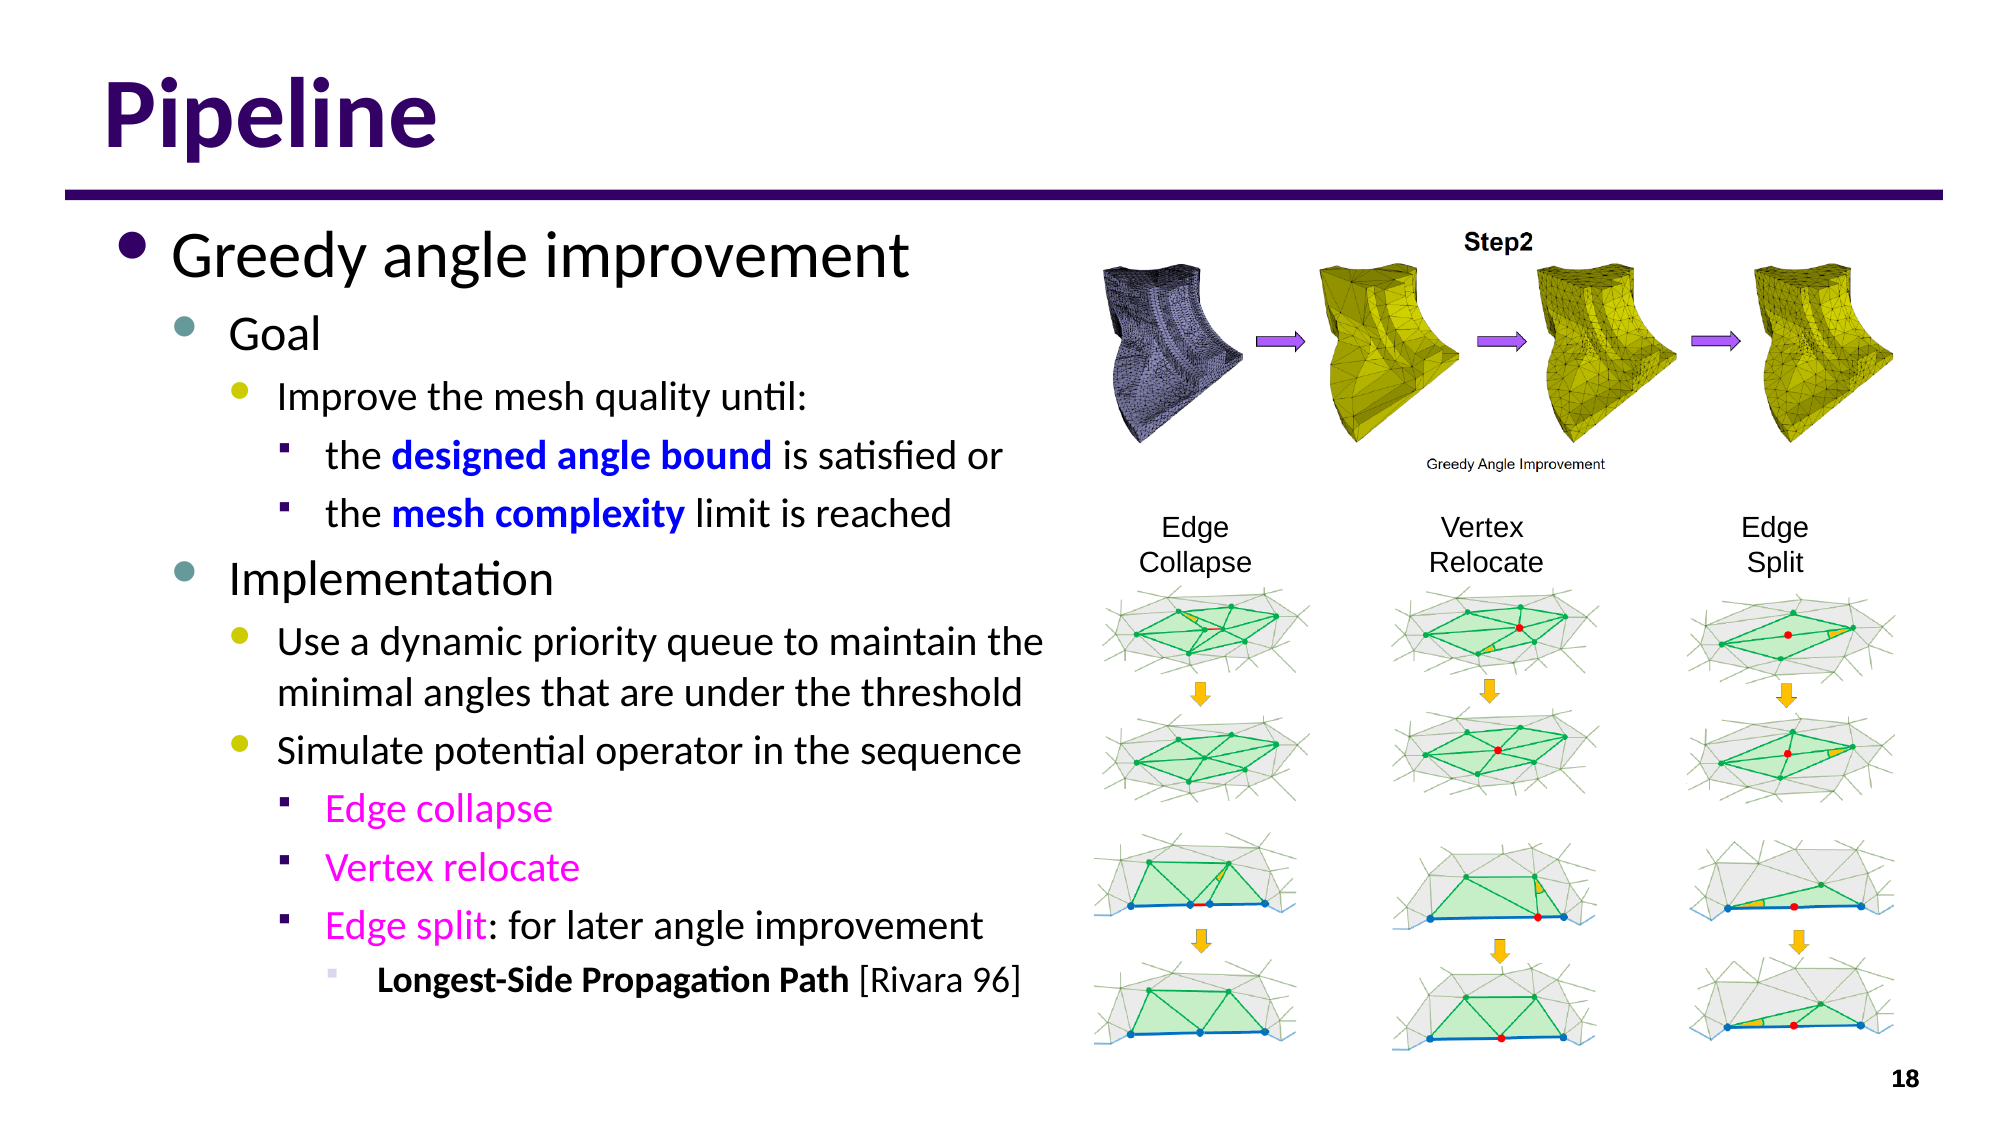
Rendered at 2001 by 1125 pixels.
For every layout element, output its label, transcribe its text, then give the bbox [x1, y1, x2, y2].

title Pipeline [88, 4, 1916, 176]
picture [1093, 203, 1901, 500]
text_box Edge Collapse [1123, 508, 1268, 581]
list Greedy angle improvement Goal Improve the mesh quality until: the designed angle bound is satisfied or the mesh complexity limit is reached Implementation Use a dynamic priority queue to maintain the minimal angles that are under the threshold Simulate potential operator in the sequence Edge collapse Vertex relocate Edge split: for later angle improvement Longest-Side Propagation Path [Rivara 96] [99, 203, 1069, 1073]
text_box Edge Split [1726, 508, 1825, 581]
picture [1086, 582, 1323, 1056]
picture [1380, 582, 1616, 1056]
picture [1672, 582, 1909, 1056]
text_box 18 [1669, 1055, 1935, 1097]
text_box Vertex Relocate [1413, 508, 1560, 581]
